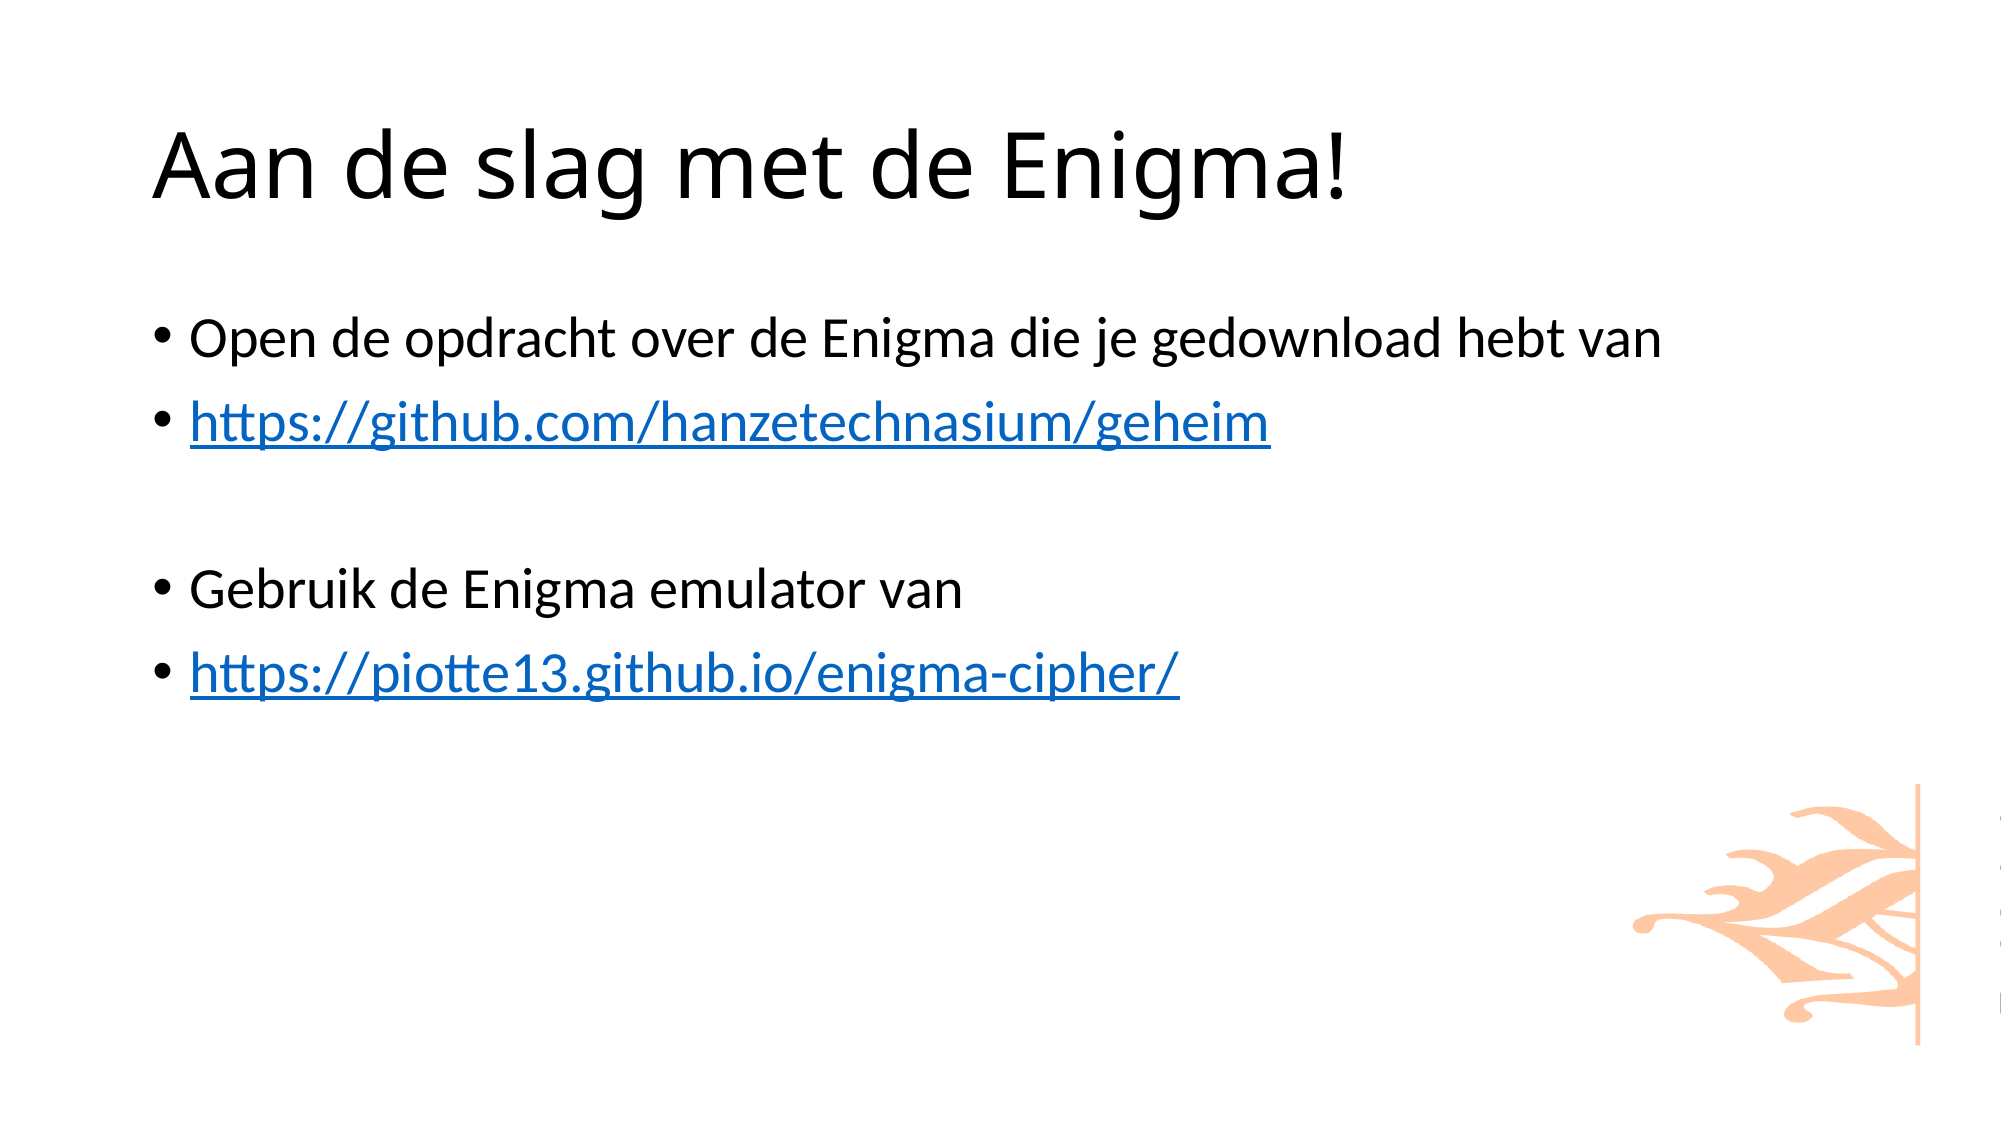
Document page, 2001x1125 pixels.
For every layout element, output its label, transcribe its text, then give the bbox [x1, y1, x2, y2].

title Aan de slag met de Enigma! [137, 59, 1863, 278]
list Open de opdracht over de Enigma die je gedownload hebt van https://github.com/hanzetechnasium/geheim Gebruik de Enigma emulator van https://piotte13.github.io/enigma-cipher/ [137, 299, 1863, 1014]
